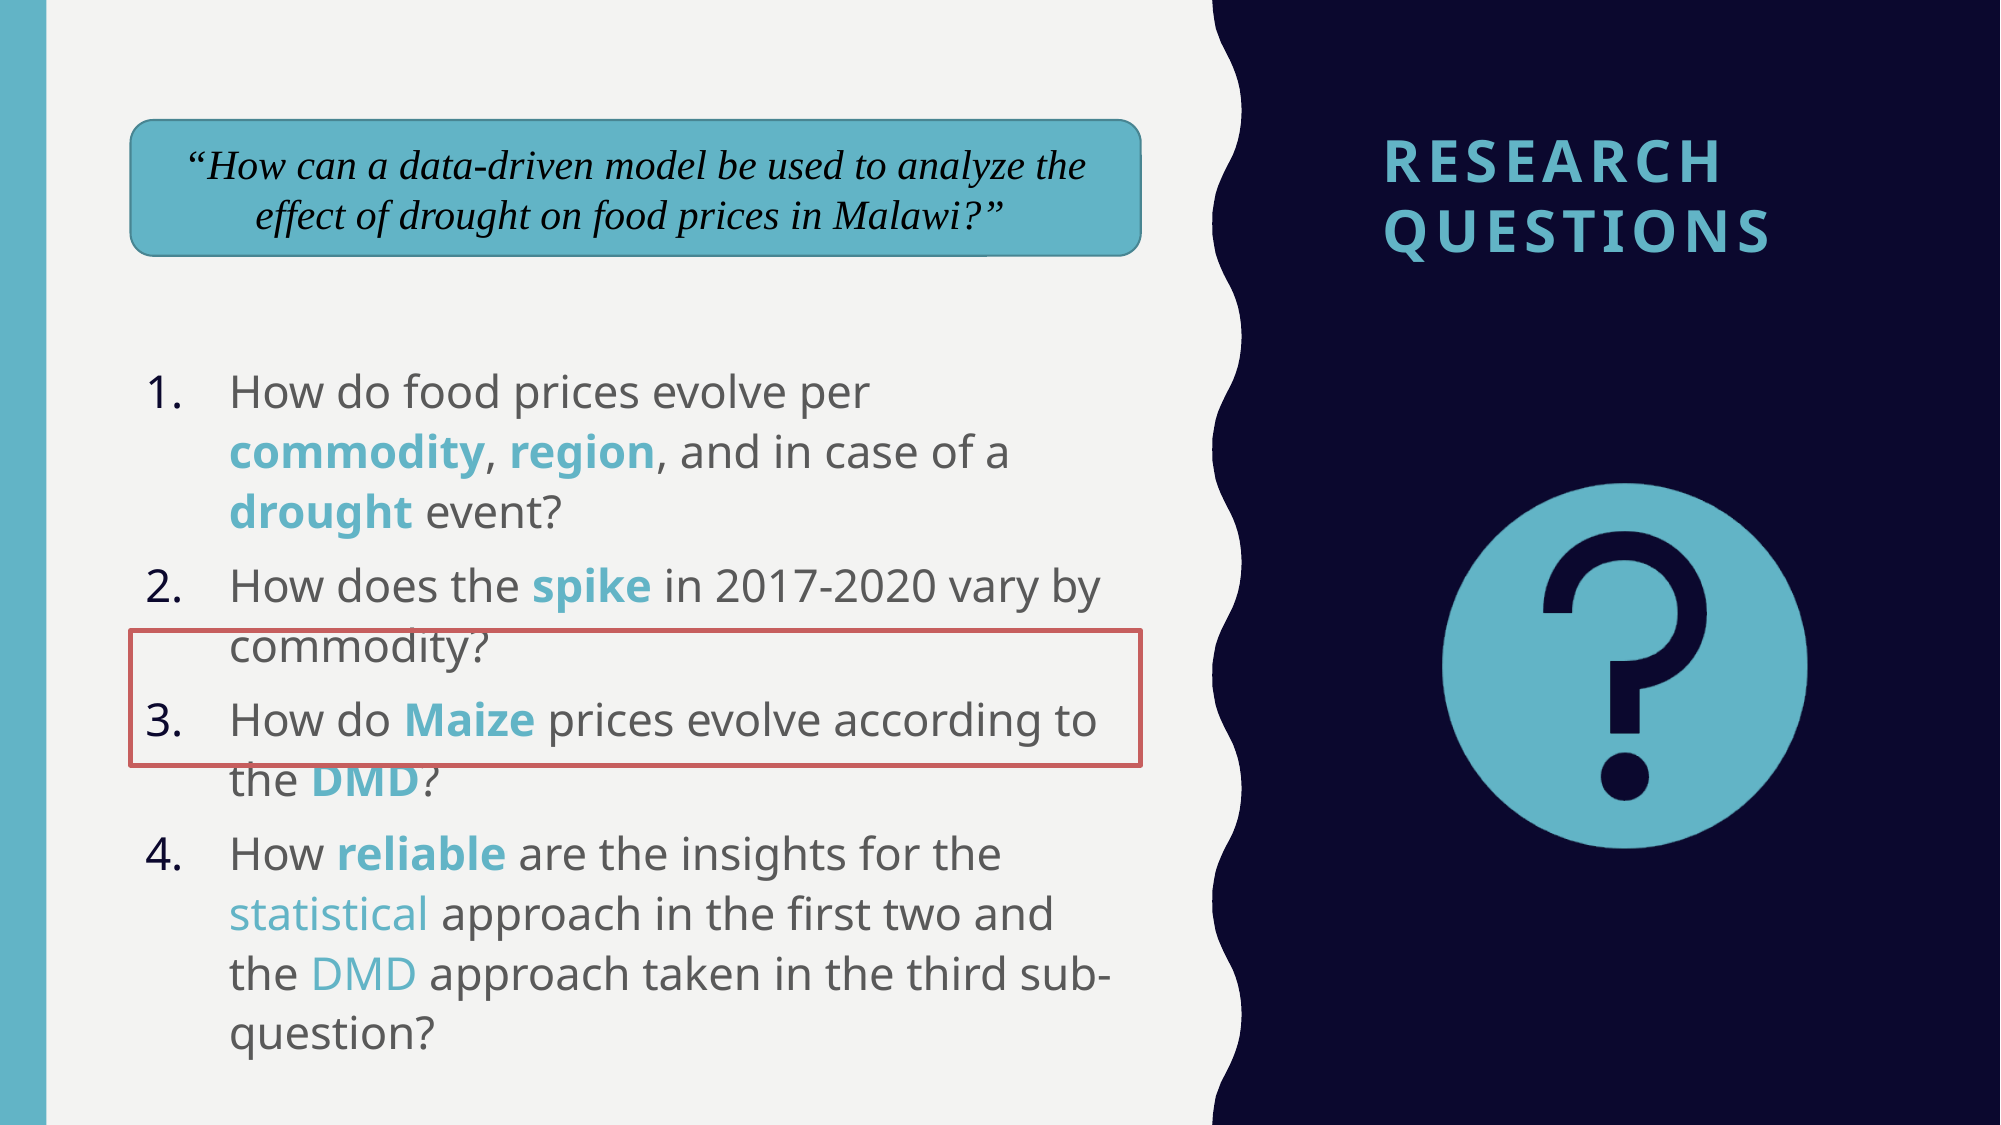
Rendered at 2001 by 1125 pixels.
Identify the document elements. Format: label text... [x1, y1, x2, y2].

list How do food prices evolve per commodity, region, and in case of a drought event? How does the spike in 2017-2020 vary by commodity? How do Maize prices evolve according to the DMD? How reliable are the insights for the statistical approach in the first two and the DMD approach taken in the third sub-question? [130, 257, 1141, 630]
list How do food prices evolve per commodity, region, and in case of a drought event? How does the spike in 2017-2020 vary by commodity? How do Maize prices evolve according to the DMD? How reliable are the insights for the statistical approach in the first two and the DMD approach taken in the third sub-question? [130, 766, 1141, 1075]
text_box “How can a data-driven model be used to analyze the effect of drought on food prices in Malawi?” [129, 118, 1142, 257]
title Research Questions [1367, 75, 1875, 272]
picture [1394, 435, 1856, 897]
text_box [130, 630, 1141, 766]
